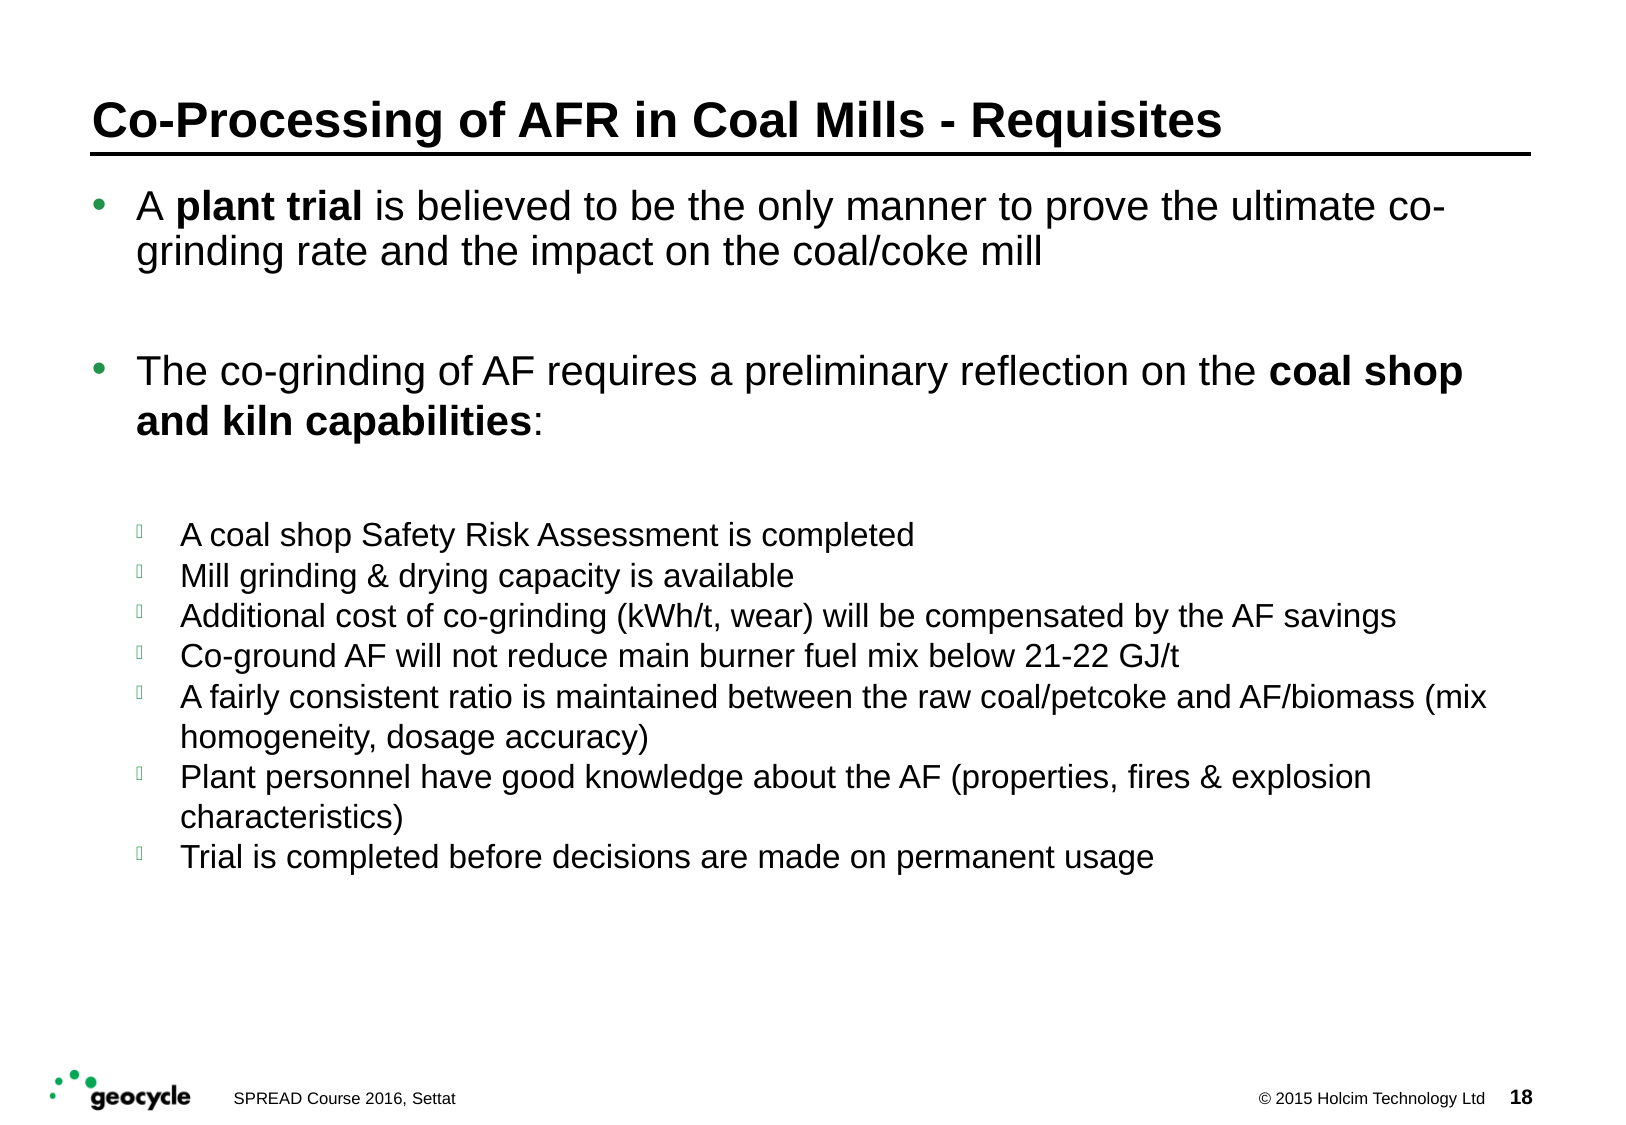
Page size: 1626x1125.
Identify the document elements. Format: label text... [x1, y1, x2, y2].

slide_number 18 [1497, 1082, 1534, 1106]
title Co-Processing of AFR in Coal Mills - Requisites [91, 19, 1532, 149]
list A plant trial is believed to be the only manner to prove the ultimate co-grinding rate and the impact on the coal/coke mill The co-grinding of AF requires a preliminary reflection on the coal shop and kiln capabilities: A coal shop Safety Risk Assessment is completed Mill grinding & drying capacity is available Additional cost of co-grinding (kWh/t, wear) will be compensated by the AF savings Co-ground AF will not reduce main burner fuel mix below 21-22 GJ/t A fairly consistent ratio is maintained between the raw coal/petcoke and AF/biomass (mix homogeneity, dosage accuracy) Plant personnel have good knowledge about the AF (properties, fires & explosion characteristics) Trial is completed before decisions are made on permanent usage [91, 184, 1534, 1024]
picture [49, 1069, 191, 1111]
footer SPREAD Course 2016, Settat [233, 1087, 813, 1109]
